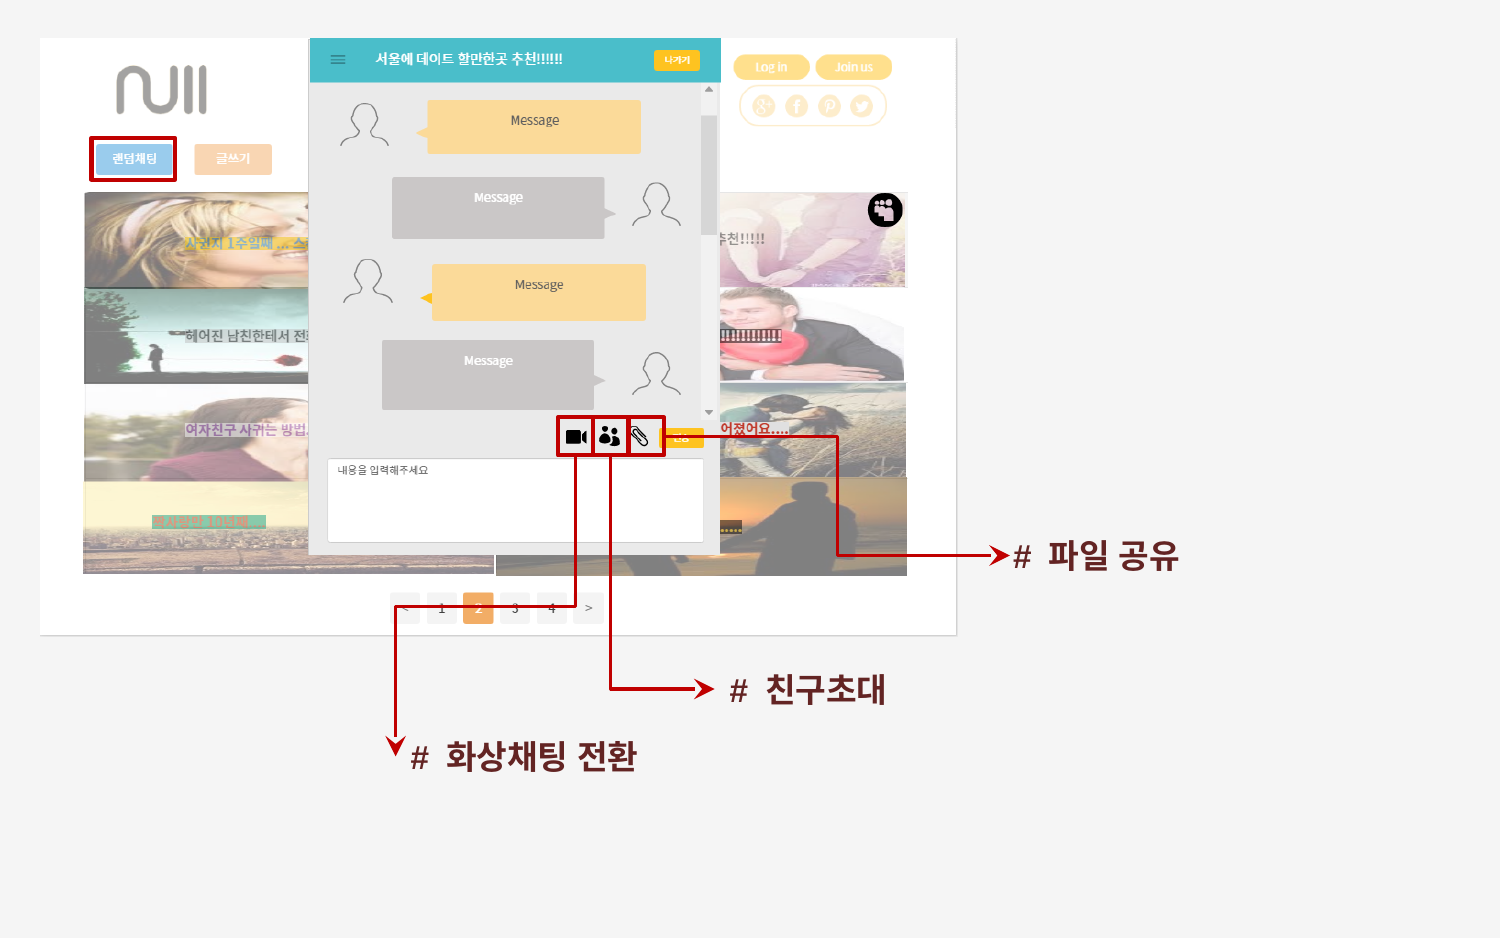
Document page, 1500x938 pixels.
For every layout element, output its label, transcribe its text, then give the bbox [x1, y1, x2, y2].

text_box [545, 520, 780, 625]
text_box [334, 515, 637, 697]
text_box # 파일 공유 [998, 527, 1219, 584]
picture [0, 0, 1500, 938]
text_box # 화상채팅 전환 [395, 728, 672, 785]
text_box # 친구초대 [714, 661, 912, 717]
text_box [663, 436, 1011, 556]
